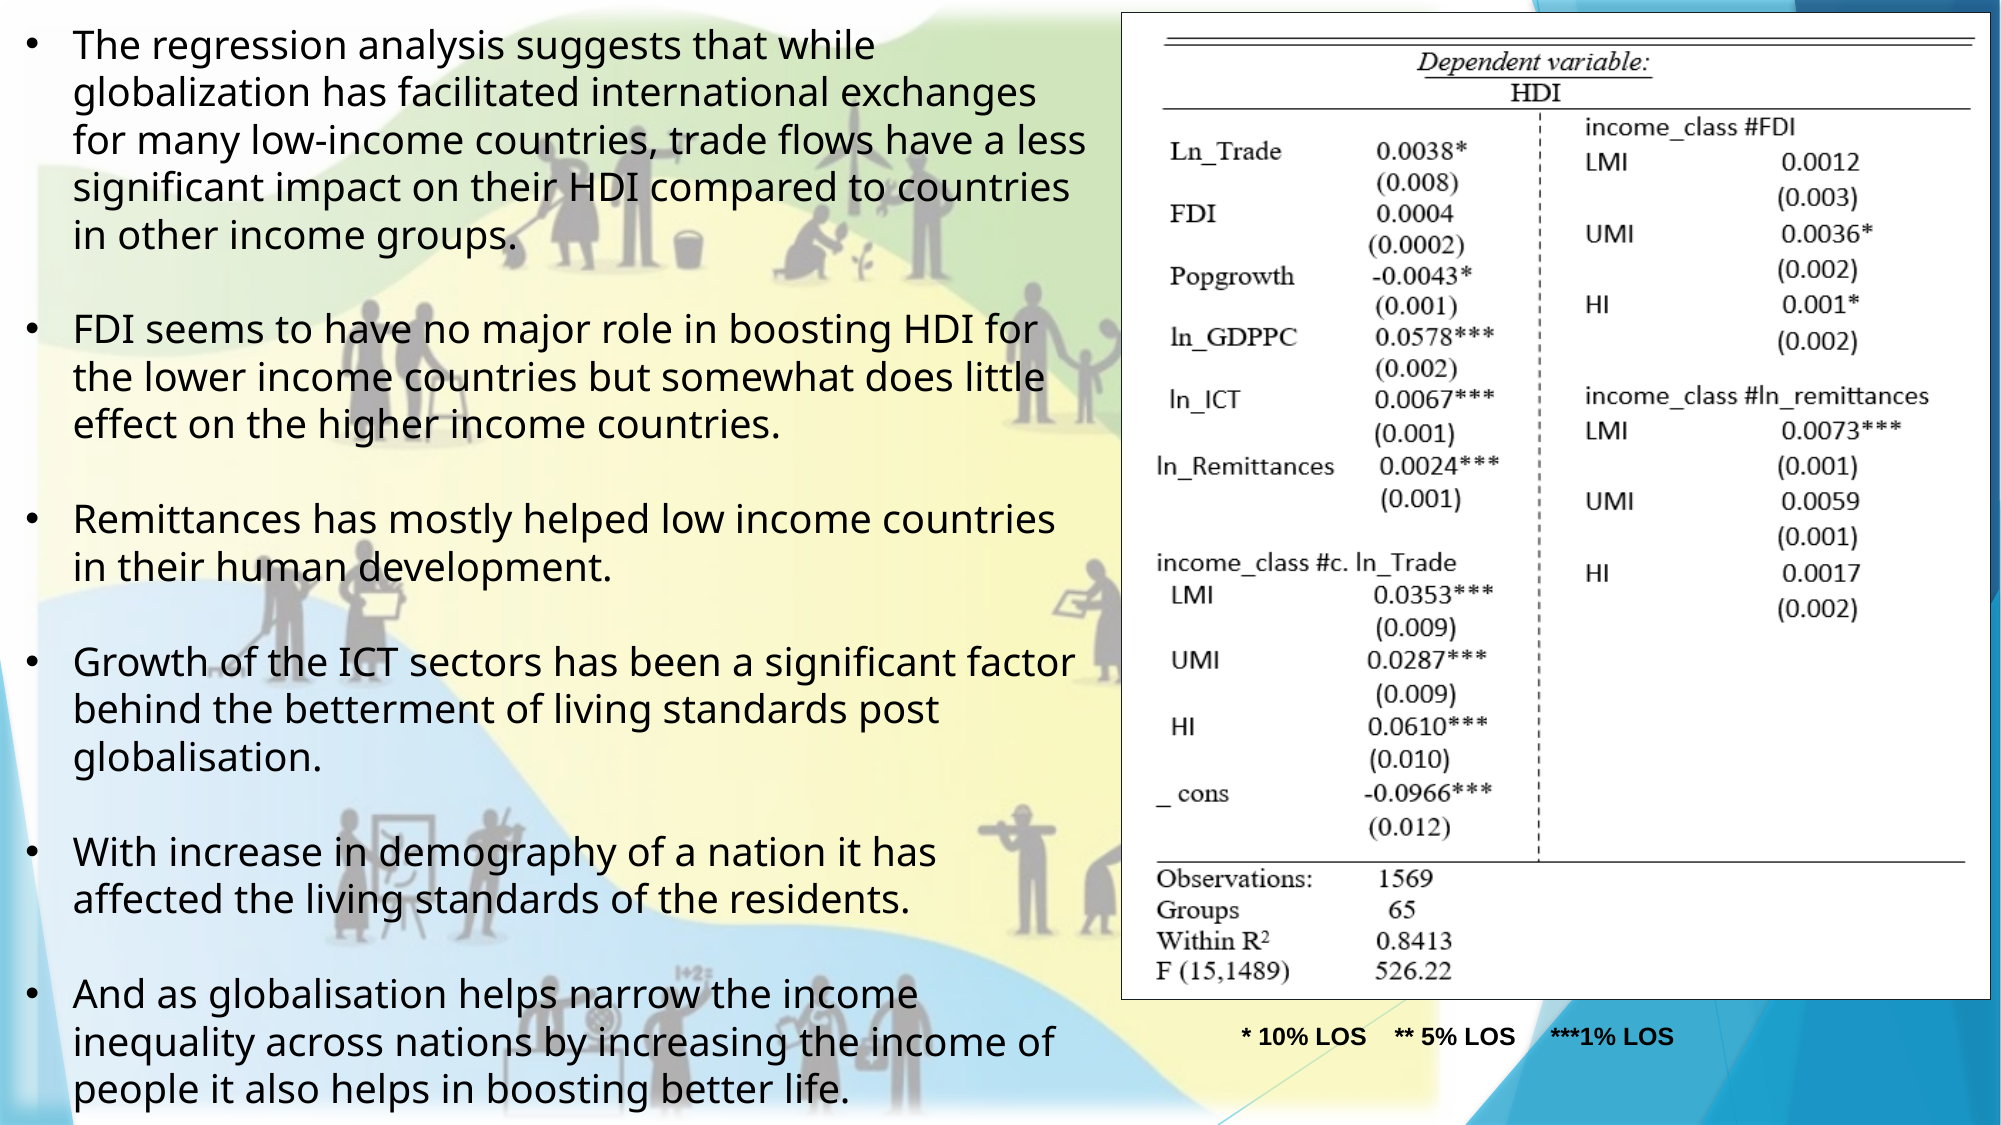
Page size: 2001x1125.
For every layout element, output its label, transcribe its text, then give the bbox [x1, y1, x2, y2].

text_box * 10% LOS ** 5% LOS ***1% LOS [1462, 1013, 1928, 1059]
picture [0, 0, 1991, 1125]
